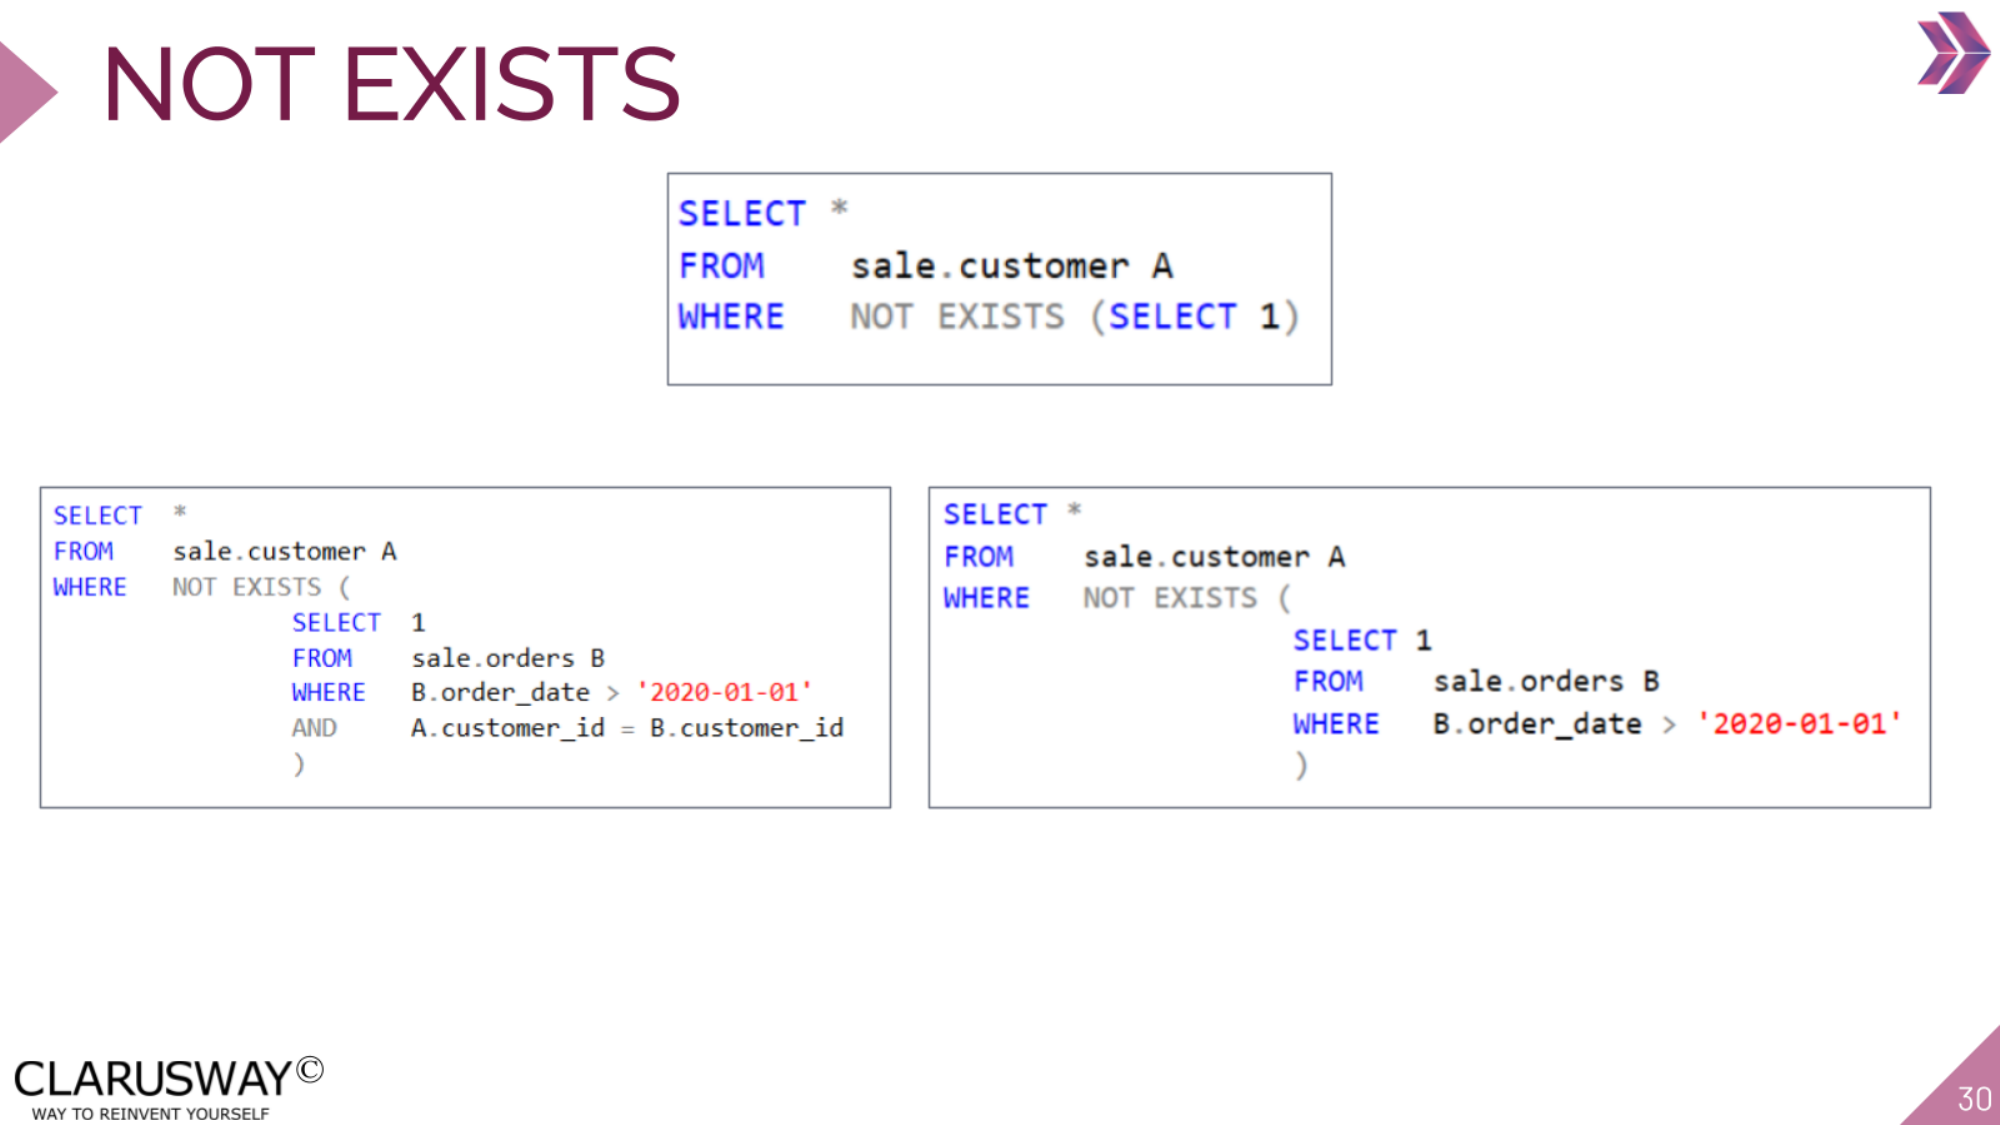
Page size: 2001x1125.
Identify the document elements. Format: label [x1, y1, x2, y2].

list [0, 0, 2000, 1125]
